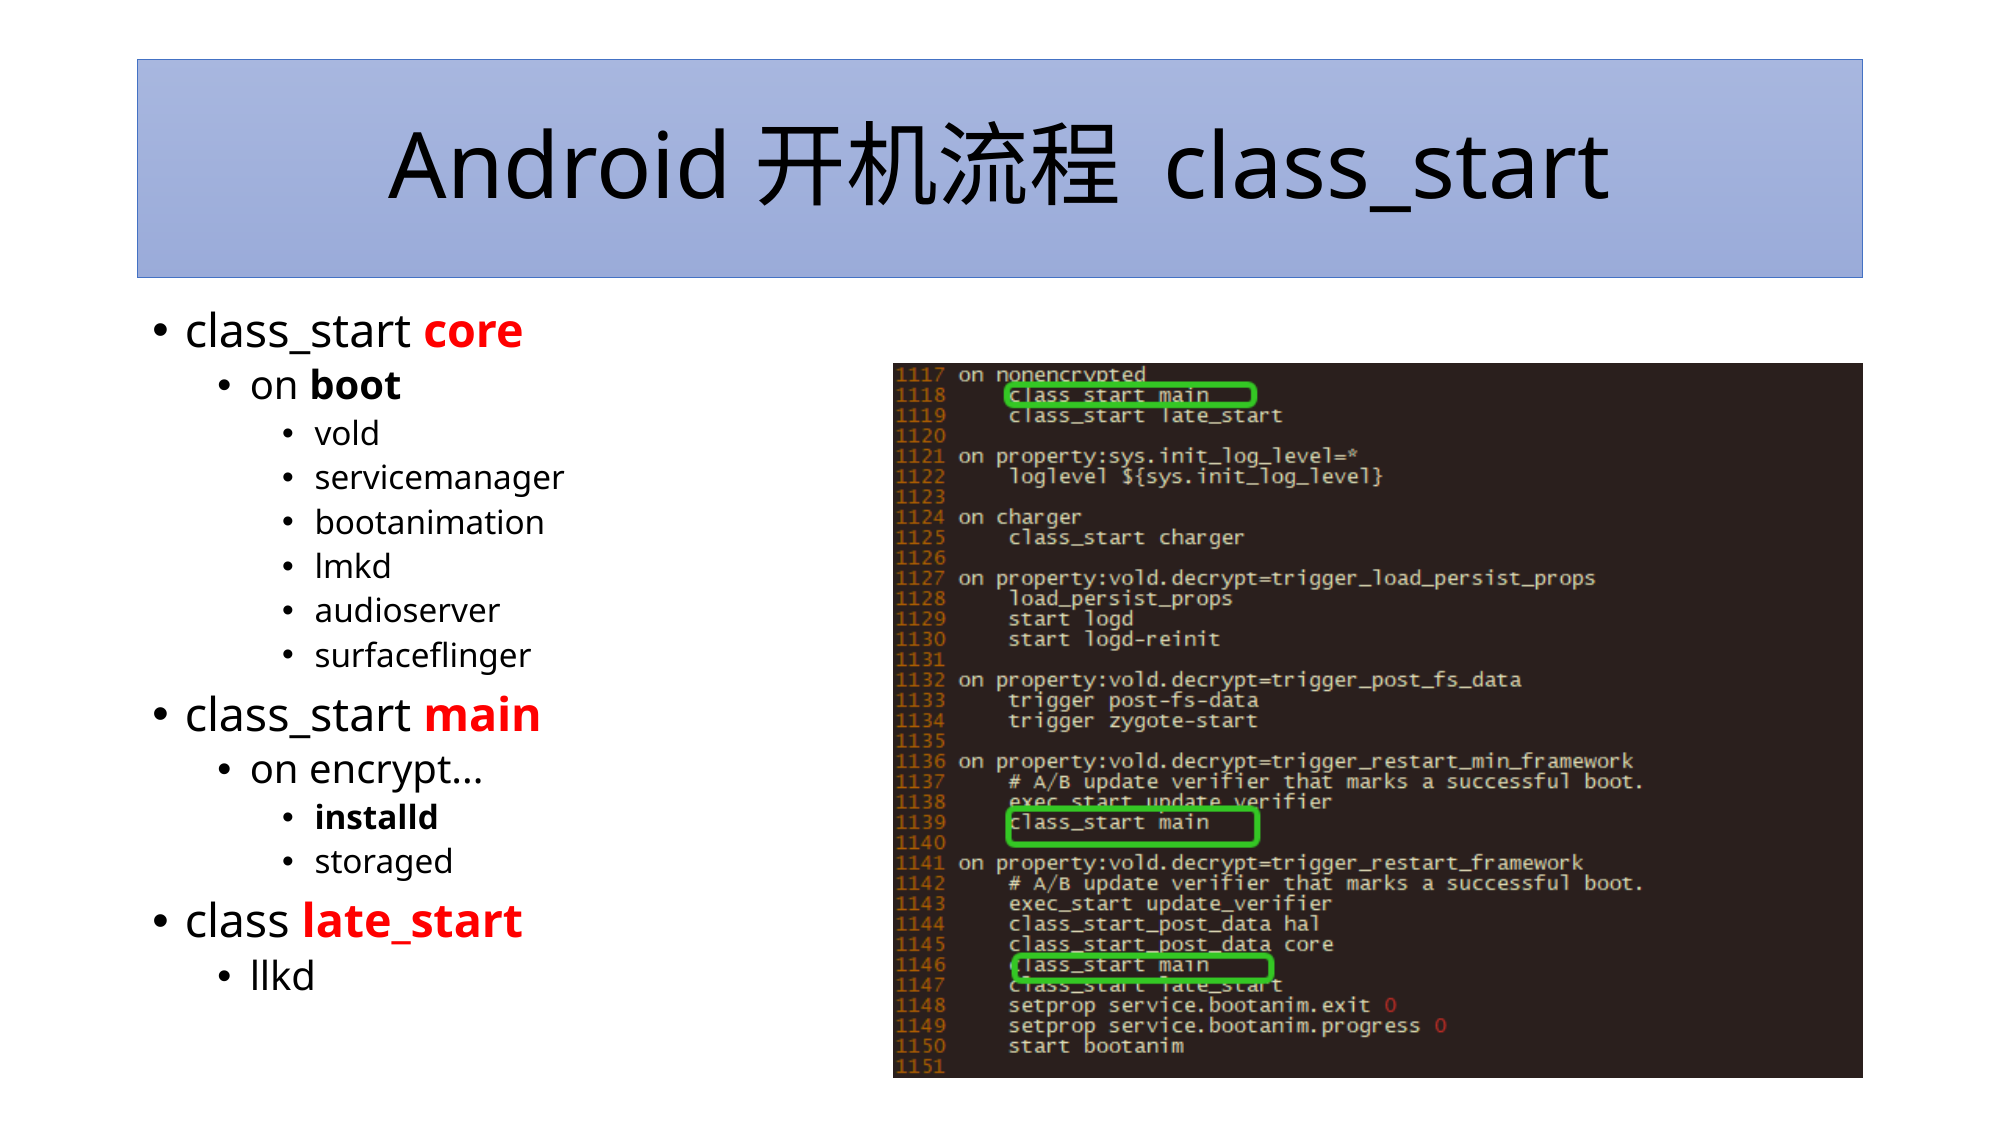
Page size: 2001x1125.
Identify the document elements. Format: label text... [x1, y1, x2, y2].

title Android开机流程 class_start [137, 59, 1863, 278]
picture [893, 363, 1863, 1078]
list class_start core on boot vold servicemanager bootanimation lmkd audioserver surfaceflinger class_start main on encrypt... installd storaged class late_start llkd [137, 299, 1863, 1014]
